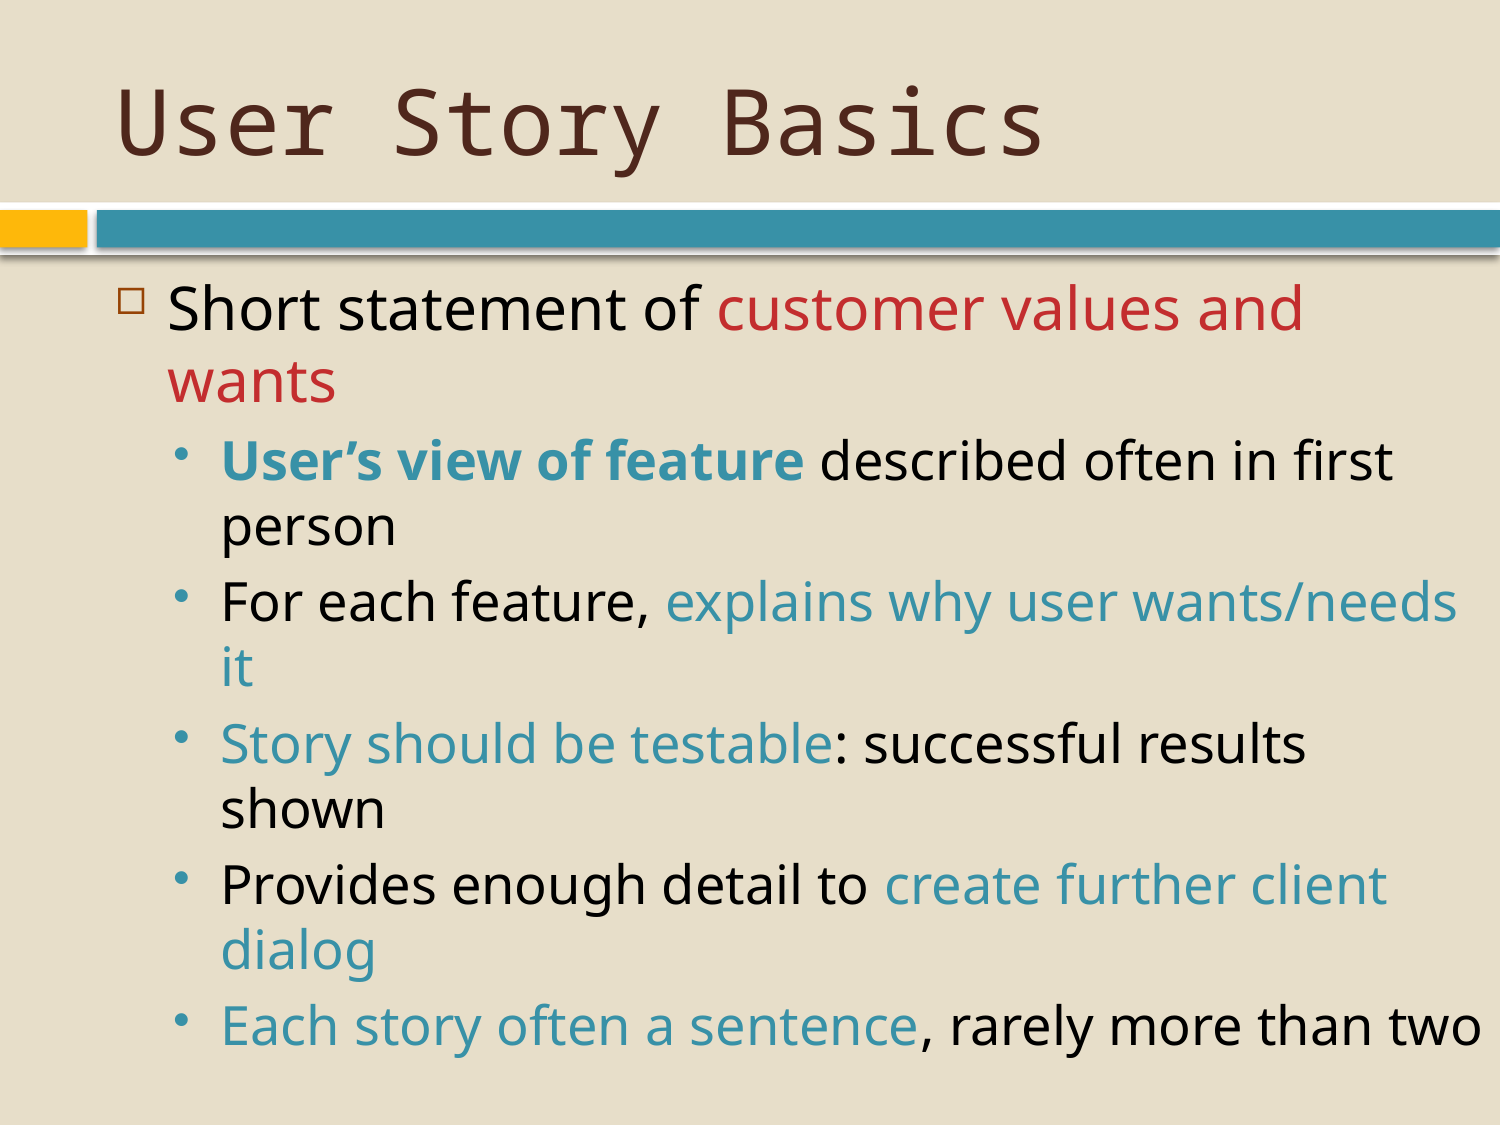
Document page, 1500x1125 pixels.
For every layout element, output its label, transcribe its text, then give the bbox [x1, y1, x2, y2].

list Short statement of customer values and wants User’s view of feature described often in first person For each feature, explains why user wants/needs it Story should be testable: successful results shown Provides enough detail to create further client dialog Each story often a sentence, rarely more than two “The gambler comes up and places his bet.” [100, 262, 1500, 1100]
title User Story Basics [100, 37, 1438, 200]
